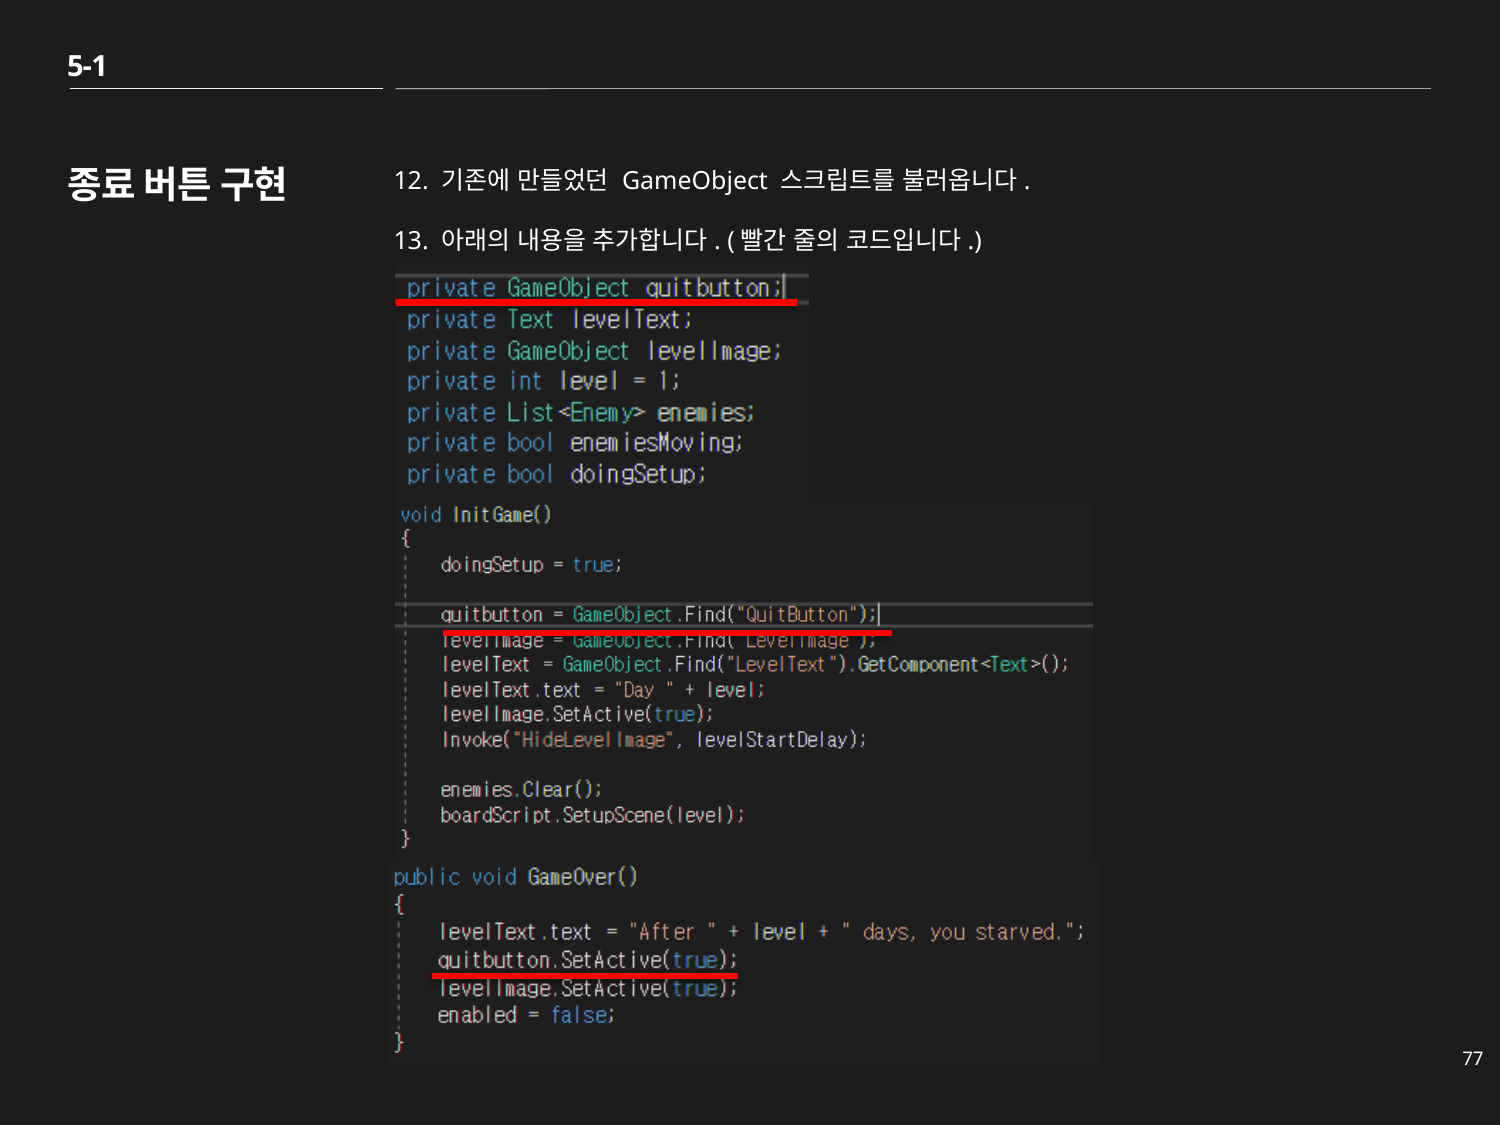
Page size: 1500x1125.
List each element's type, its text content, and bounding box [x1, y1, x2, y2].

title 종료 버튼 구현 [52, 153, 384, 395]
text_box 5-1 [52, 39, 123, 90]
text_box 77 [1377, 1039, 1499, 1080]
text_box 12. 기존에 만들었던 GameObject 스크립트를 불러옵니다. 13. 아래의 내용을 추가합니다. (빨간 줄의 코드입니다.) [378, 157, 1046, 532]
picture [389, 259, 1099, 1067]
